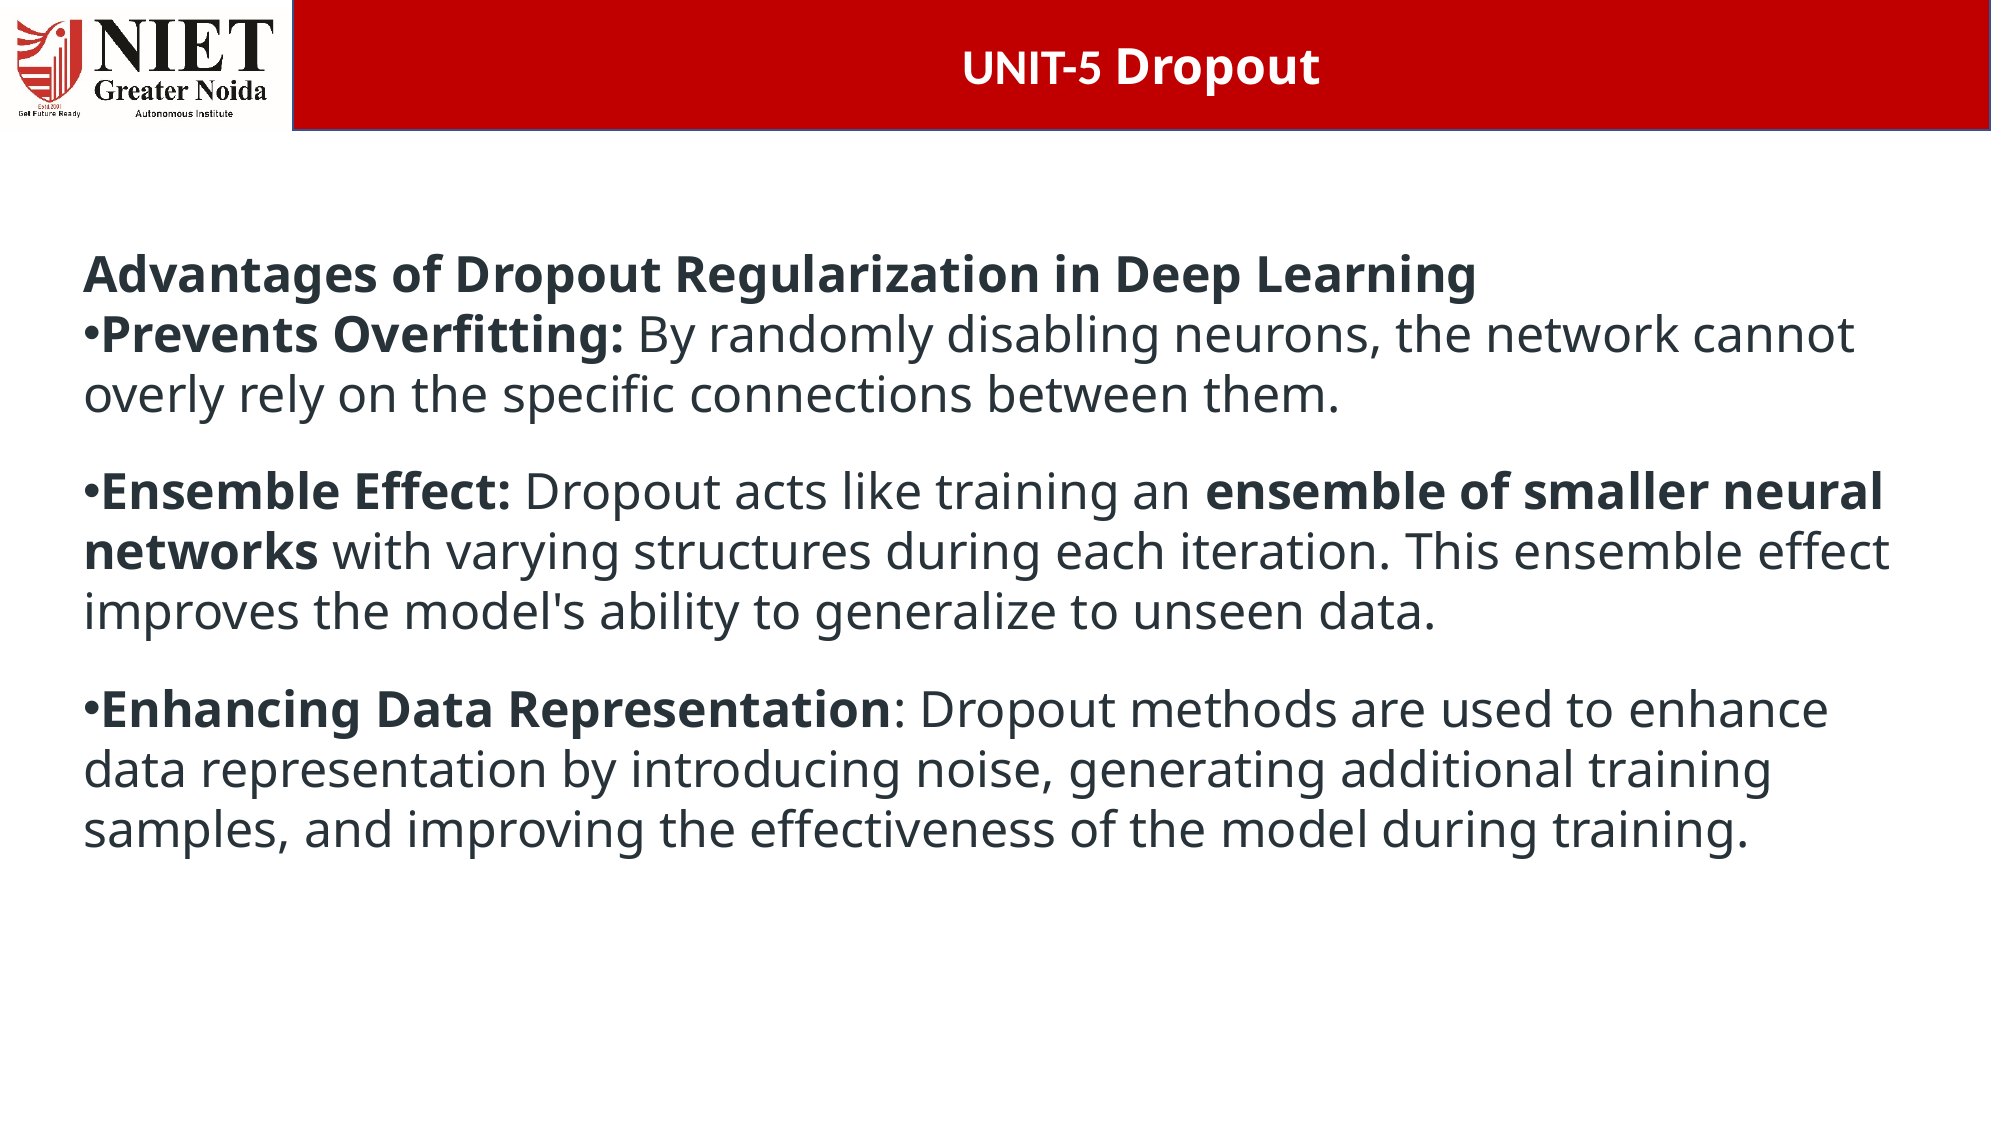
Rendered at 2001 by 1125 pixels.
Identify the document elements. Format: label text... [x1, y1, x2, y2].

picture [0, 6, 290, 131]
text_box UNIT-5 Dropout [292, 0, 1991, 131]
text_box Advantages of Dropout Regularization in Deep Learning Prevents Overfitting: By randomly disabling neurons, the network cannot overly rely on the specific connections between them. Ensemble Effect: Dropout acts like training an ensemble of smaller neural networks with varying structures during each iteration. This ensemble effect improves the model's ability to generalize to unseen data. Enhancing Data Representation: Dropout methods are used to enhance data representation by introducing noise, generating additional training samples, and improving the effectiveness of the model during training. [68, 234, 1932, 865]
